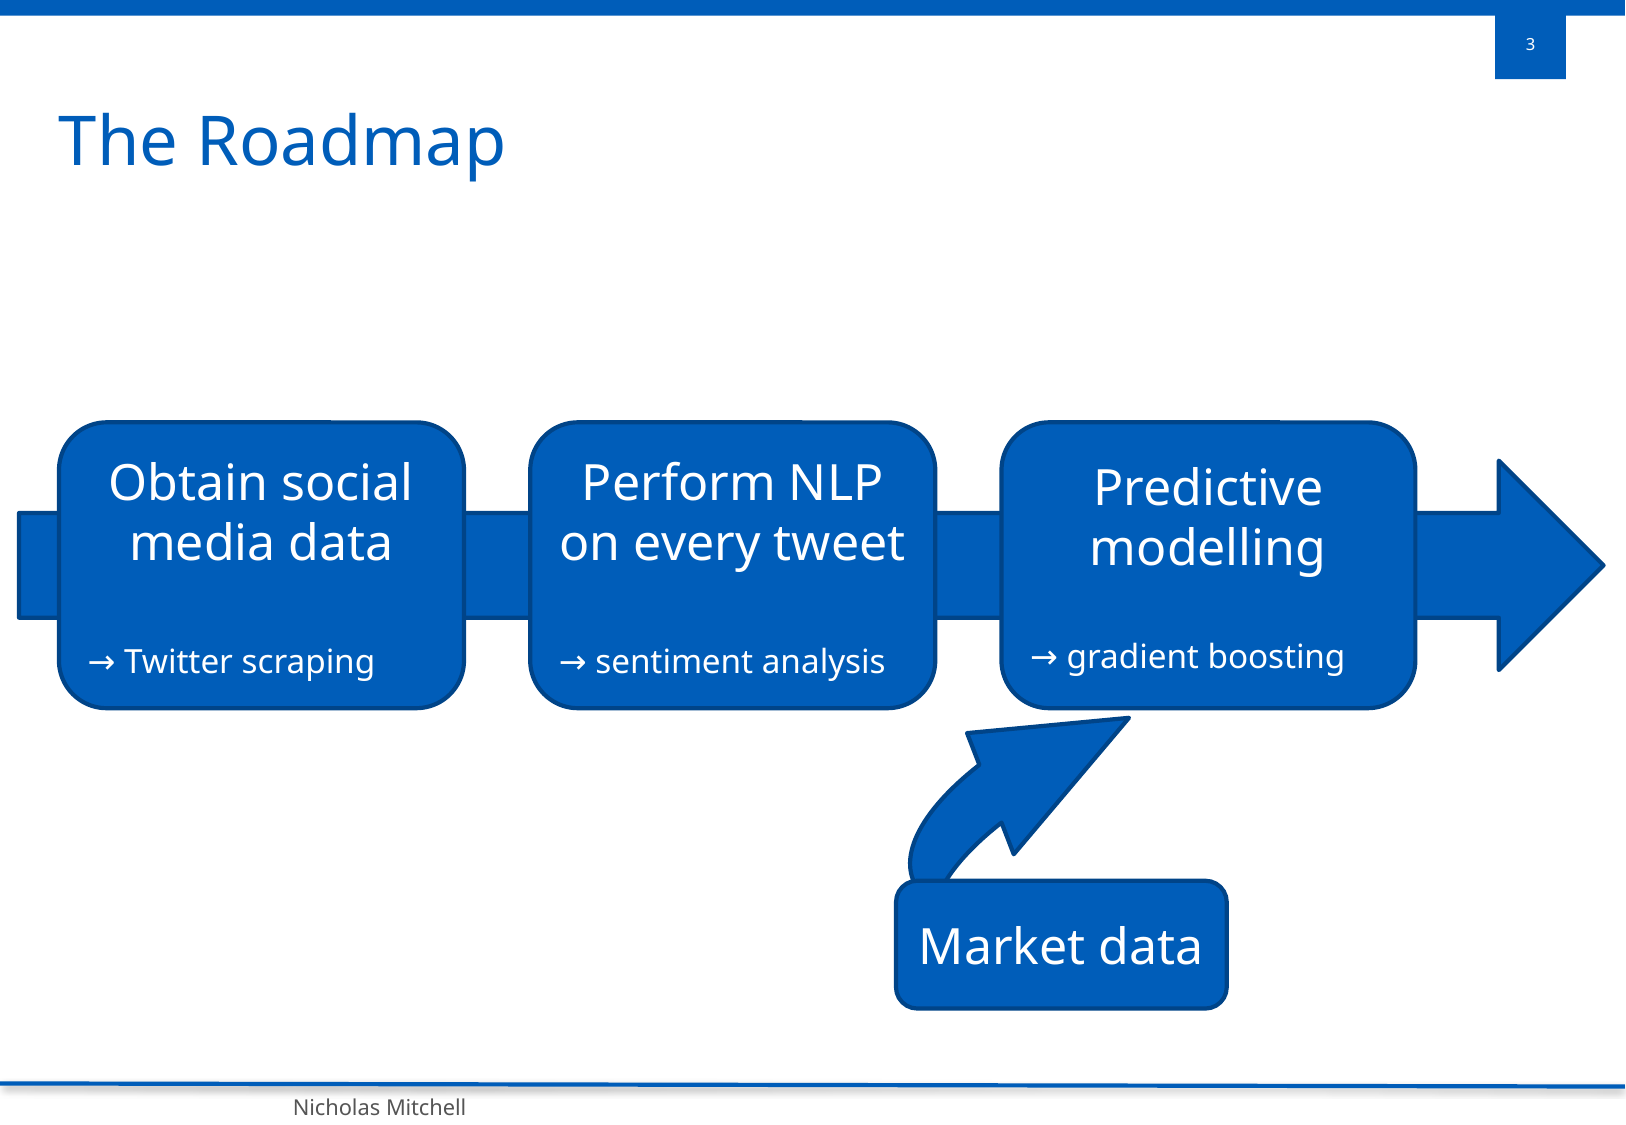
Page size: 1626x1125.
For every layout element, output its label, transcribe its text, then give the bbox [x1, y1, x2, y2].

text_box Obtain social media data → Twitter scraping [56, 420, 467, 711]
text_box [907, 715, 1131, 879]
text_box [1418, 458, 1606, 673]
text_box [938, 510, 999, 620]
text_box Predictive modelling → gradient boosting [999, 420, 1418, 711]
text_box Perform NLP on every tweet → sentiment analysis [528, 420, 938, 711]
text_box [16, 510, 56, 620]
text_box [467, 510, 528, 620]
list The Roadmap [59, 65, 1565, 207]
text_box Market data [893, 878, 1229, 1011]
